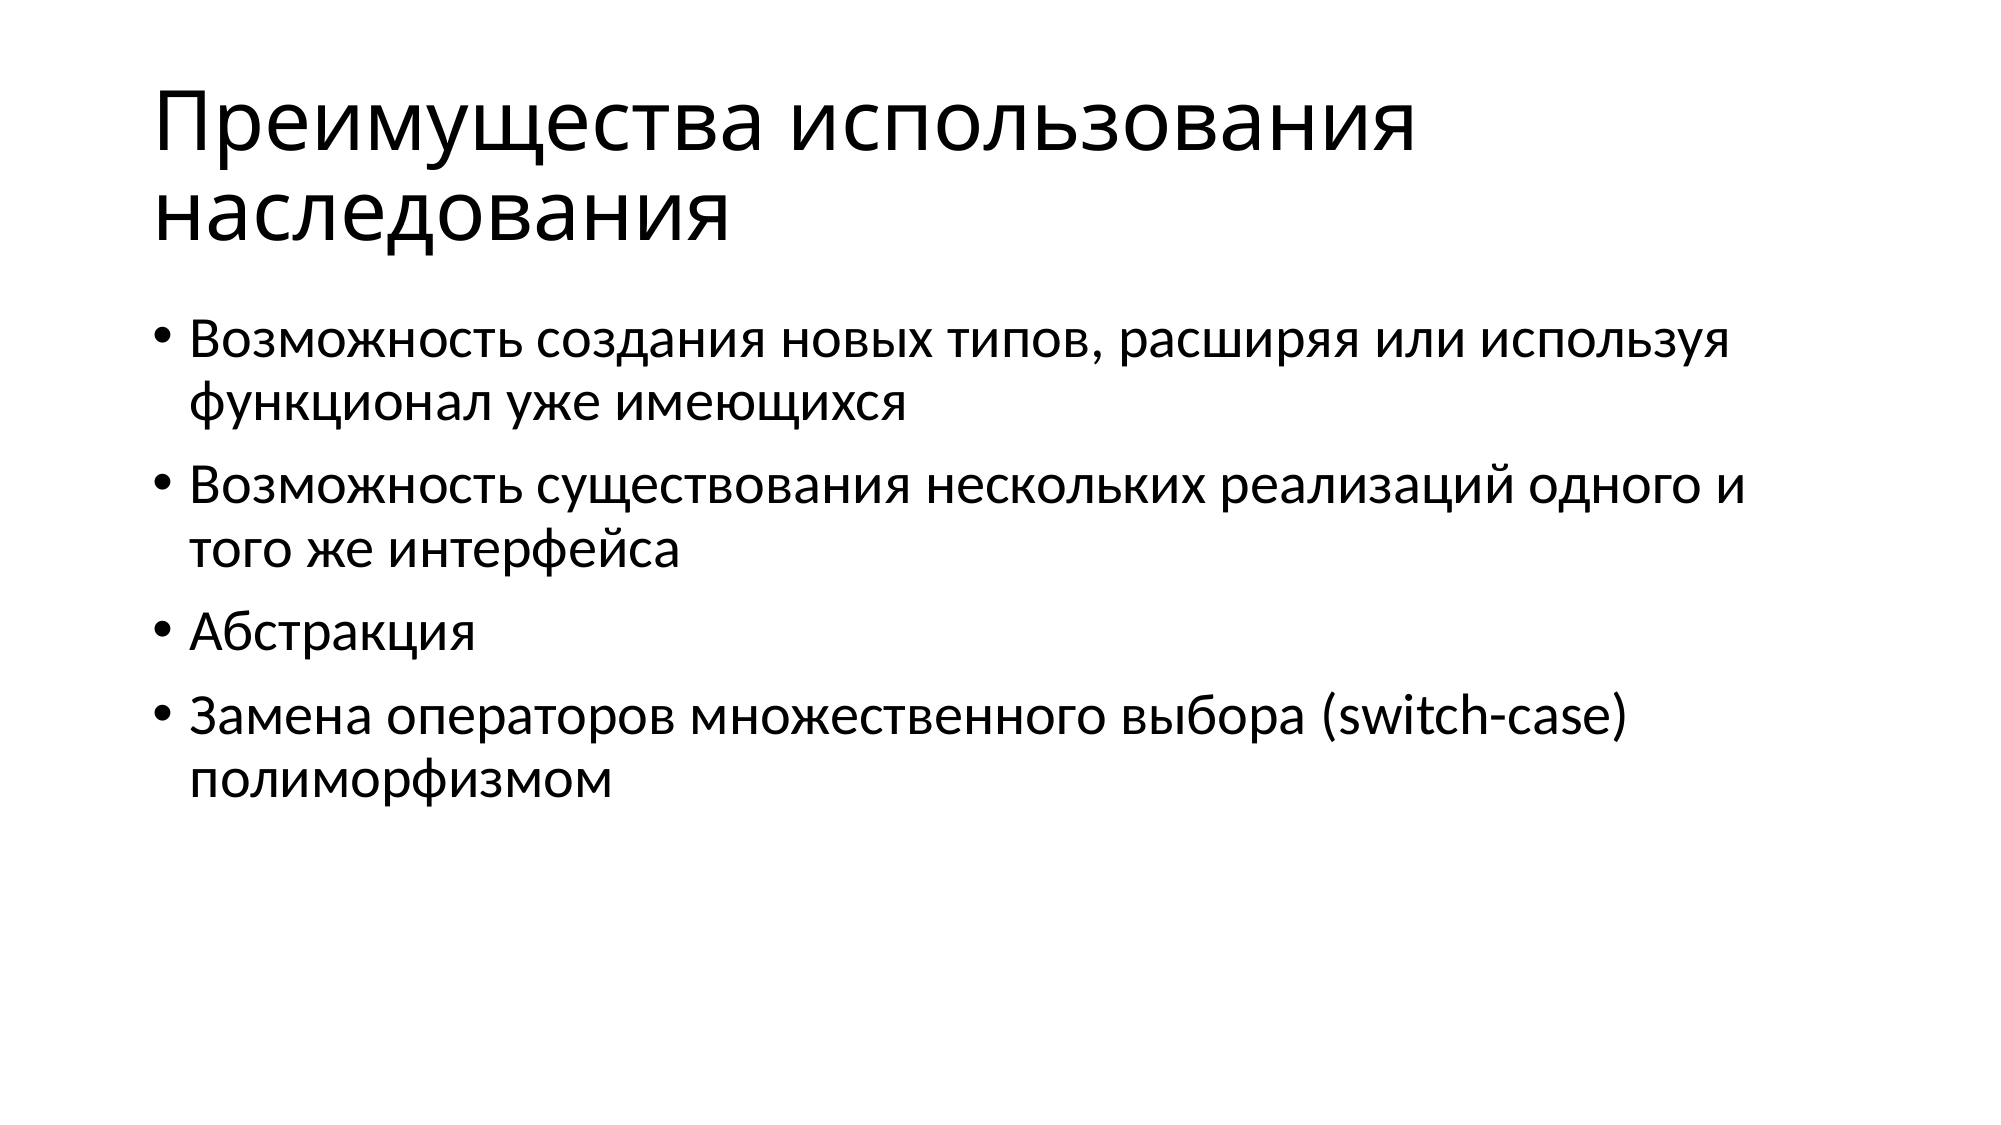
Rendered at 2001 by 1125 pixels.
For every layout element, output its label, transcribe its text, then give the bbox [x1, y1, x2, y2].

title Преимущества использования наследования [137, 59, 1863, 278]
list Возможность создания новых типов, расширяя или используя функционал уже имеющихся Возможность существования нескольких реализаций одного и того же интерфейса Абстракция Замена операторов множественного выбора (switch-case) полиморфизмом [137, 299, 1863, 1014]
